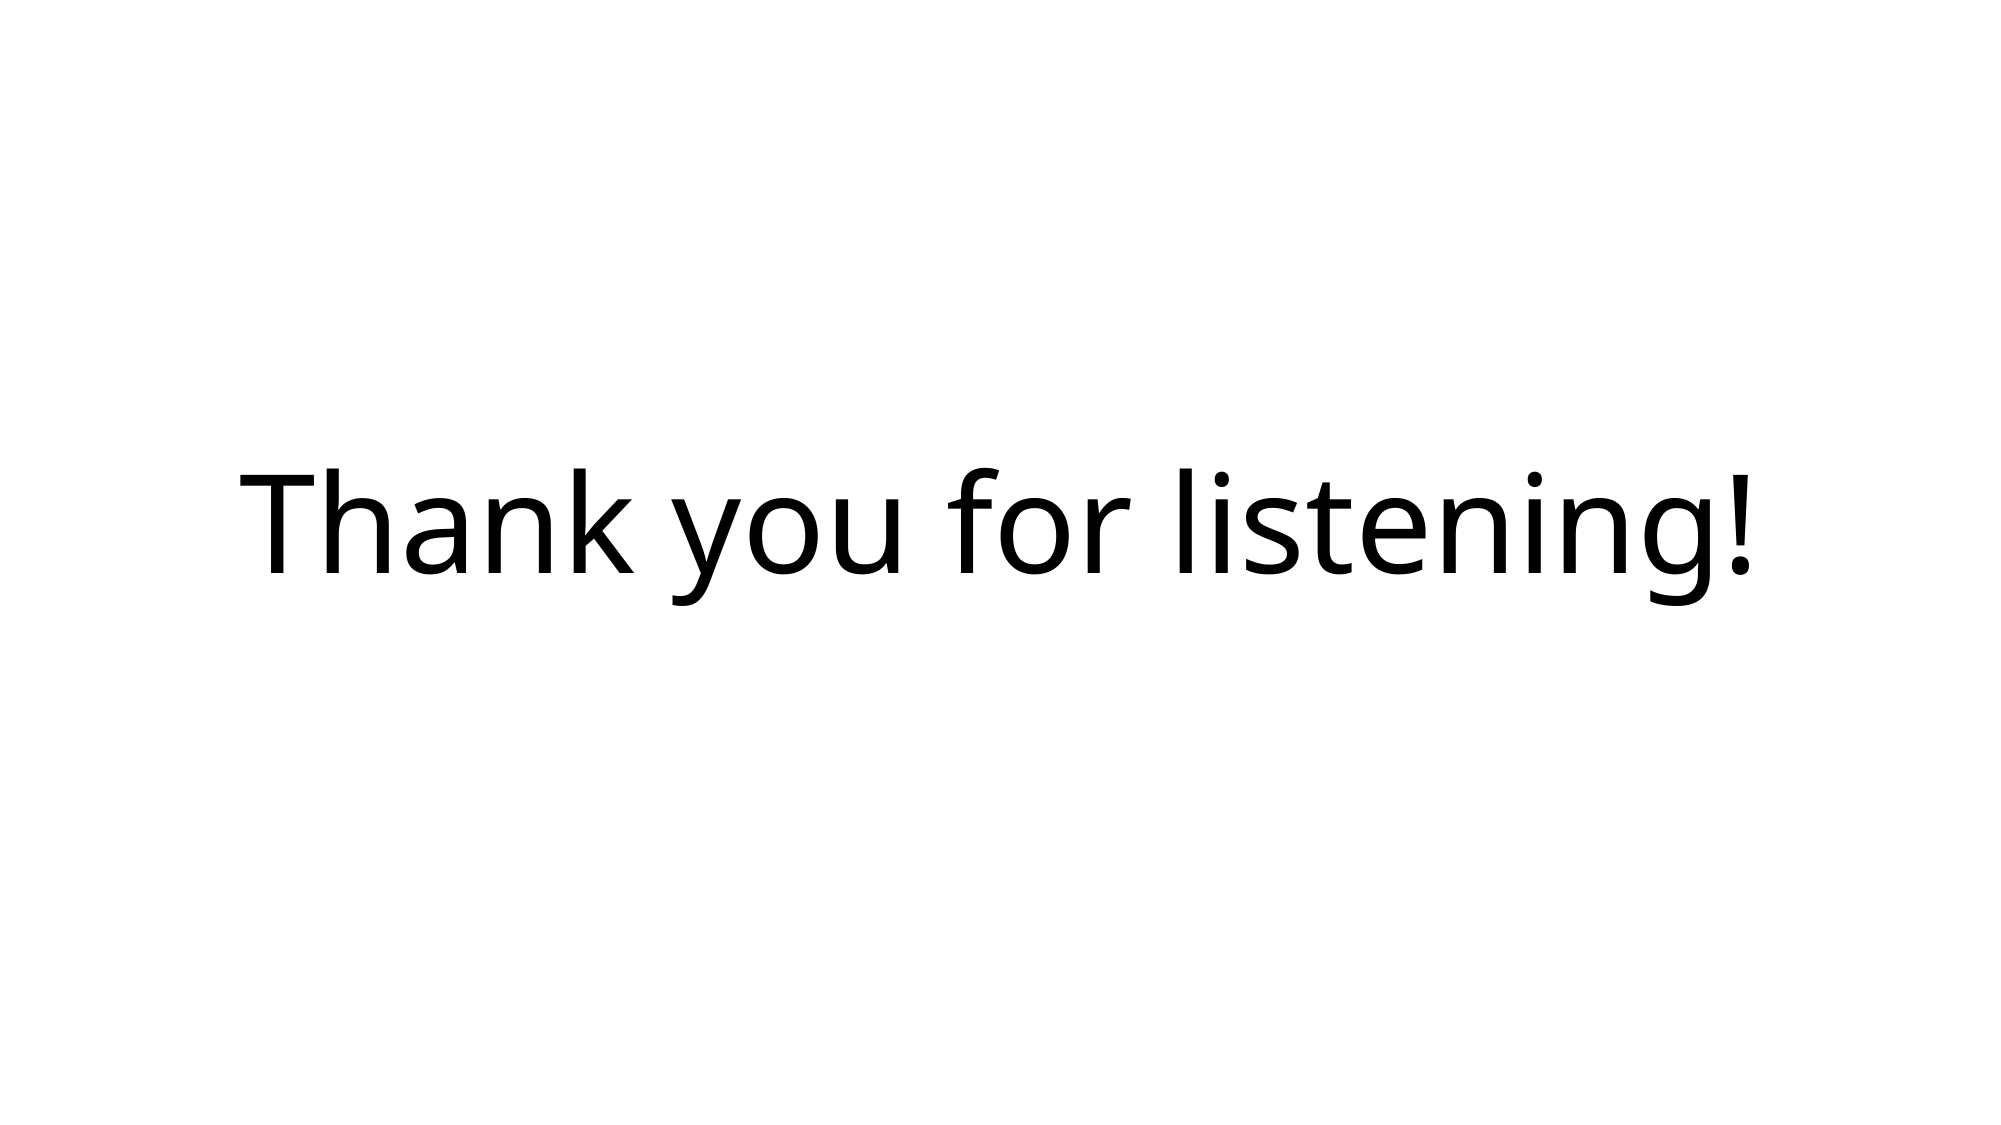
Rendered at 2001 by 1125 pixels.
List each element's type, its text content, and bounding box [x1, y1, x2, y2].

text_box Thank you for listening! [36, 447, 1964, 678]
